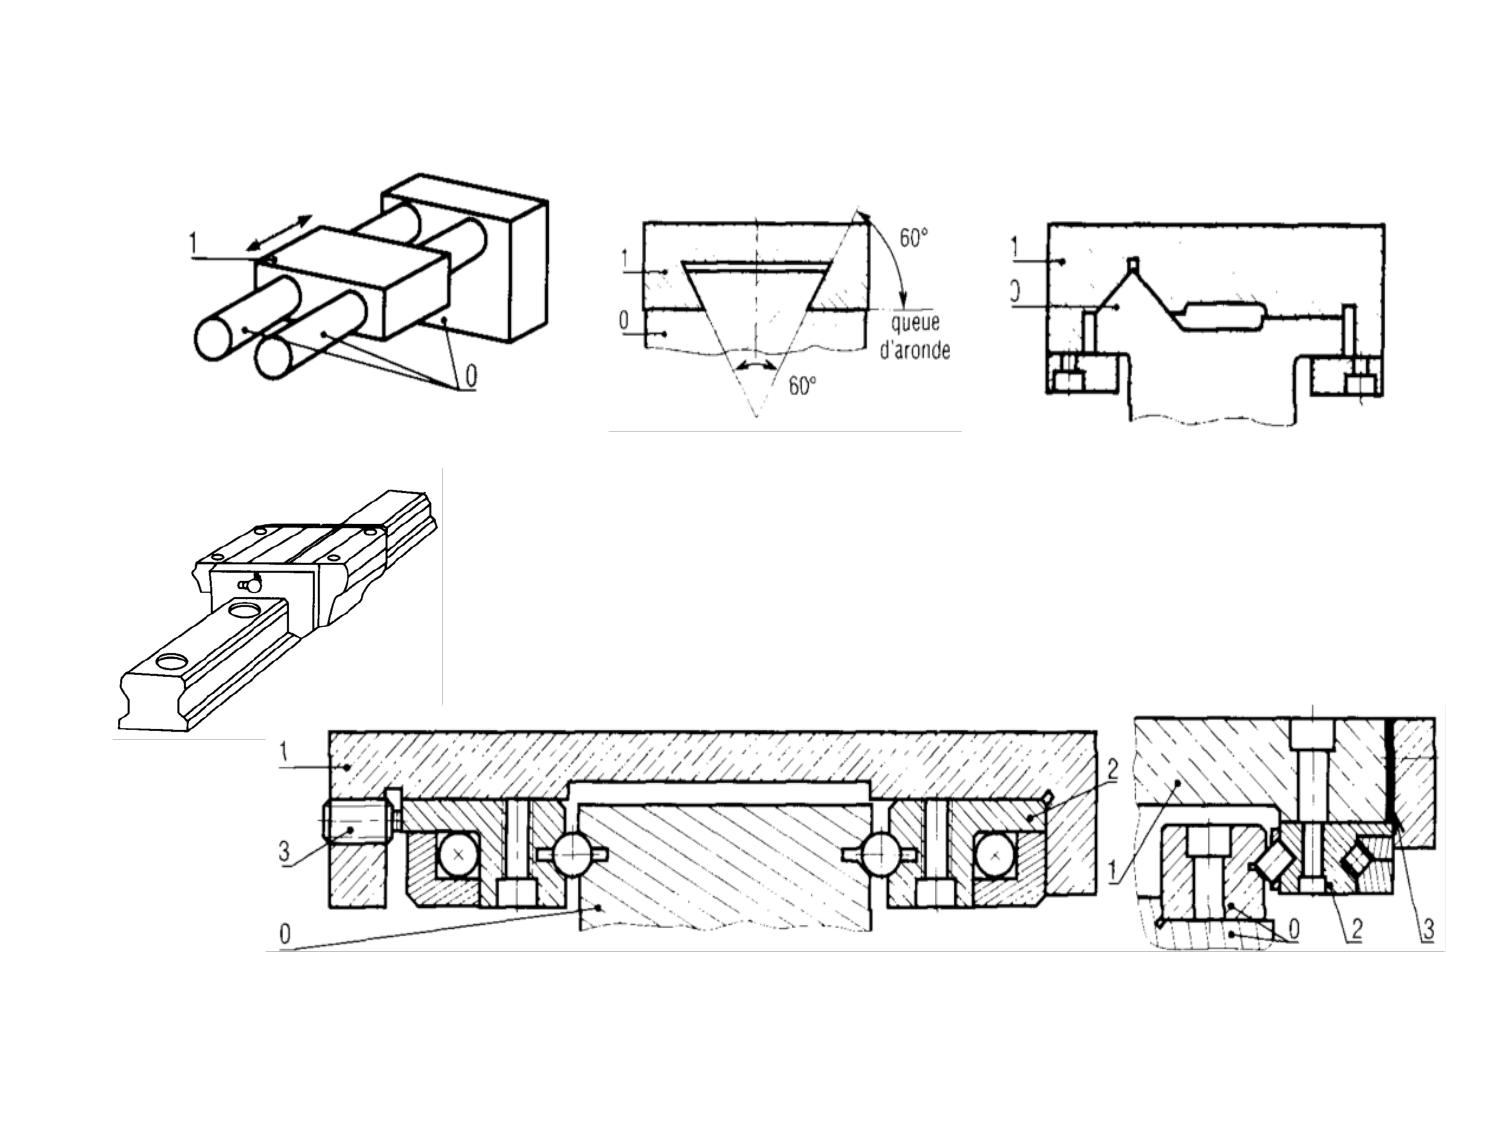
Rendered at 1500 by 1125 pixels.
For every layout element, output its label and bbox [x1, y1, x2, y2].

picture [1009, 160, 1424, 457]
picture [111, 467, 1448, 953]
picture [182, 148, 562, 398]
picture [608, 172, 963, 433]
